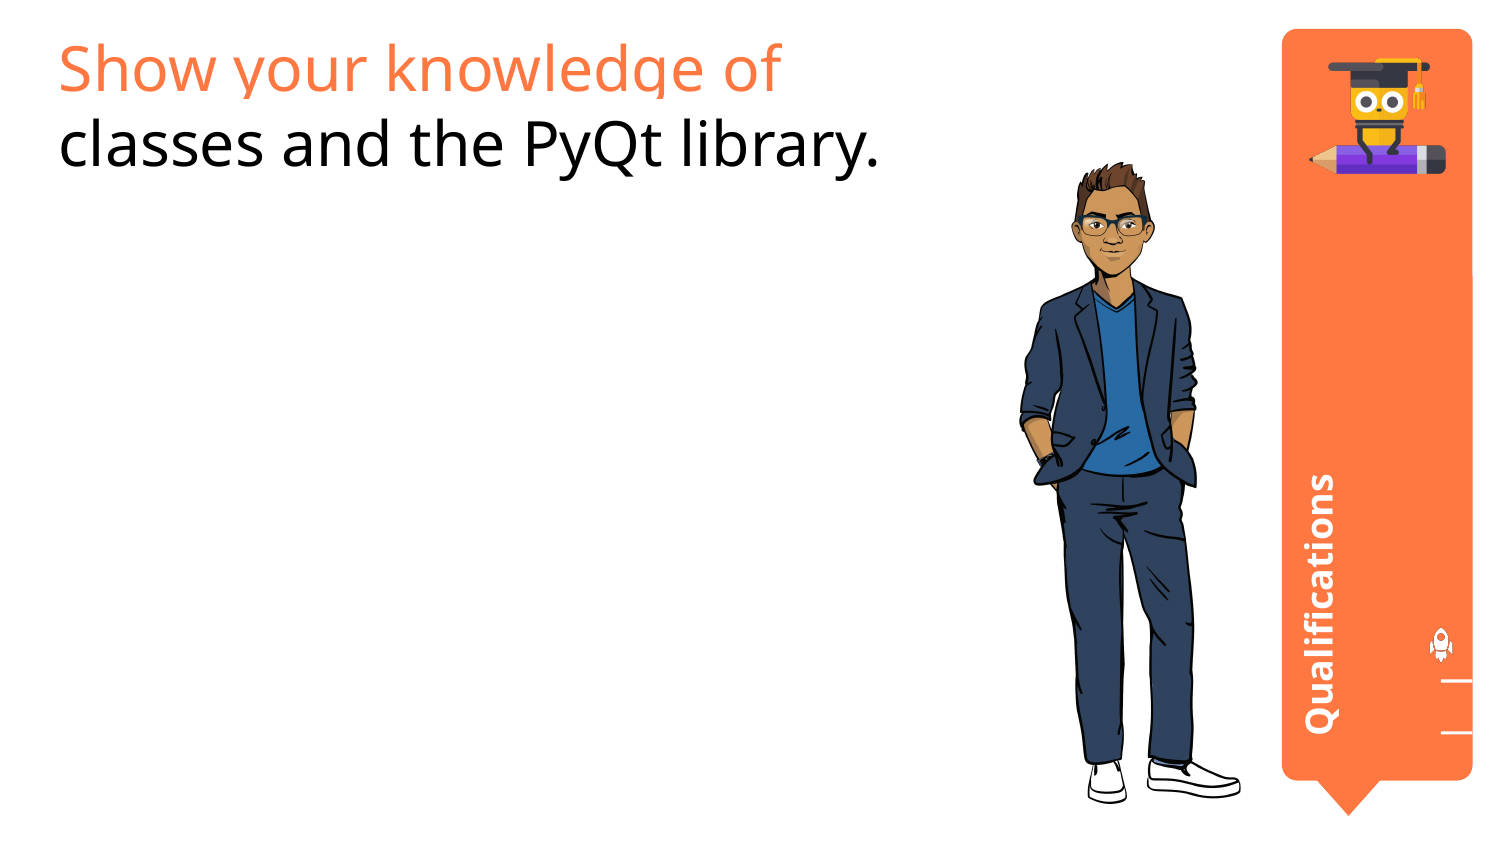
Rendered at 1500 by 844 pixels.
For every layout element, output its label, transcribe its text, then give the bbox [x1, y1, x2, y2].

text_box Show your knowledge of classes and the PyQt library. [58, 28, 1249, 668]
picture [1423, 621, 1459, 668]
picture [1281, 26, 1473, 208]
picture [1004, 162, 1241, 804]
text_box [1281, 215, 1473, 817]
